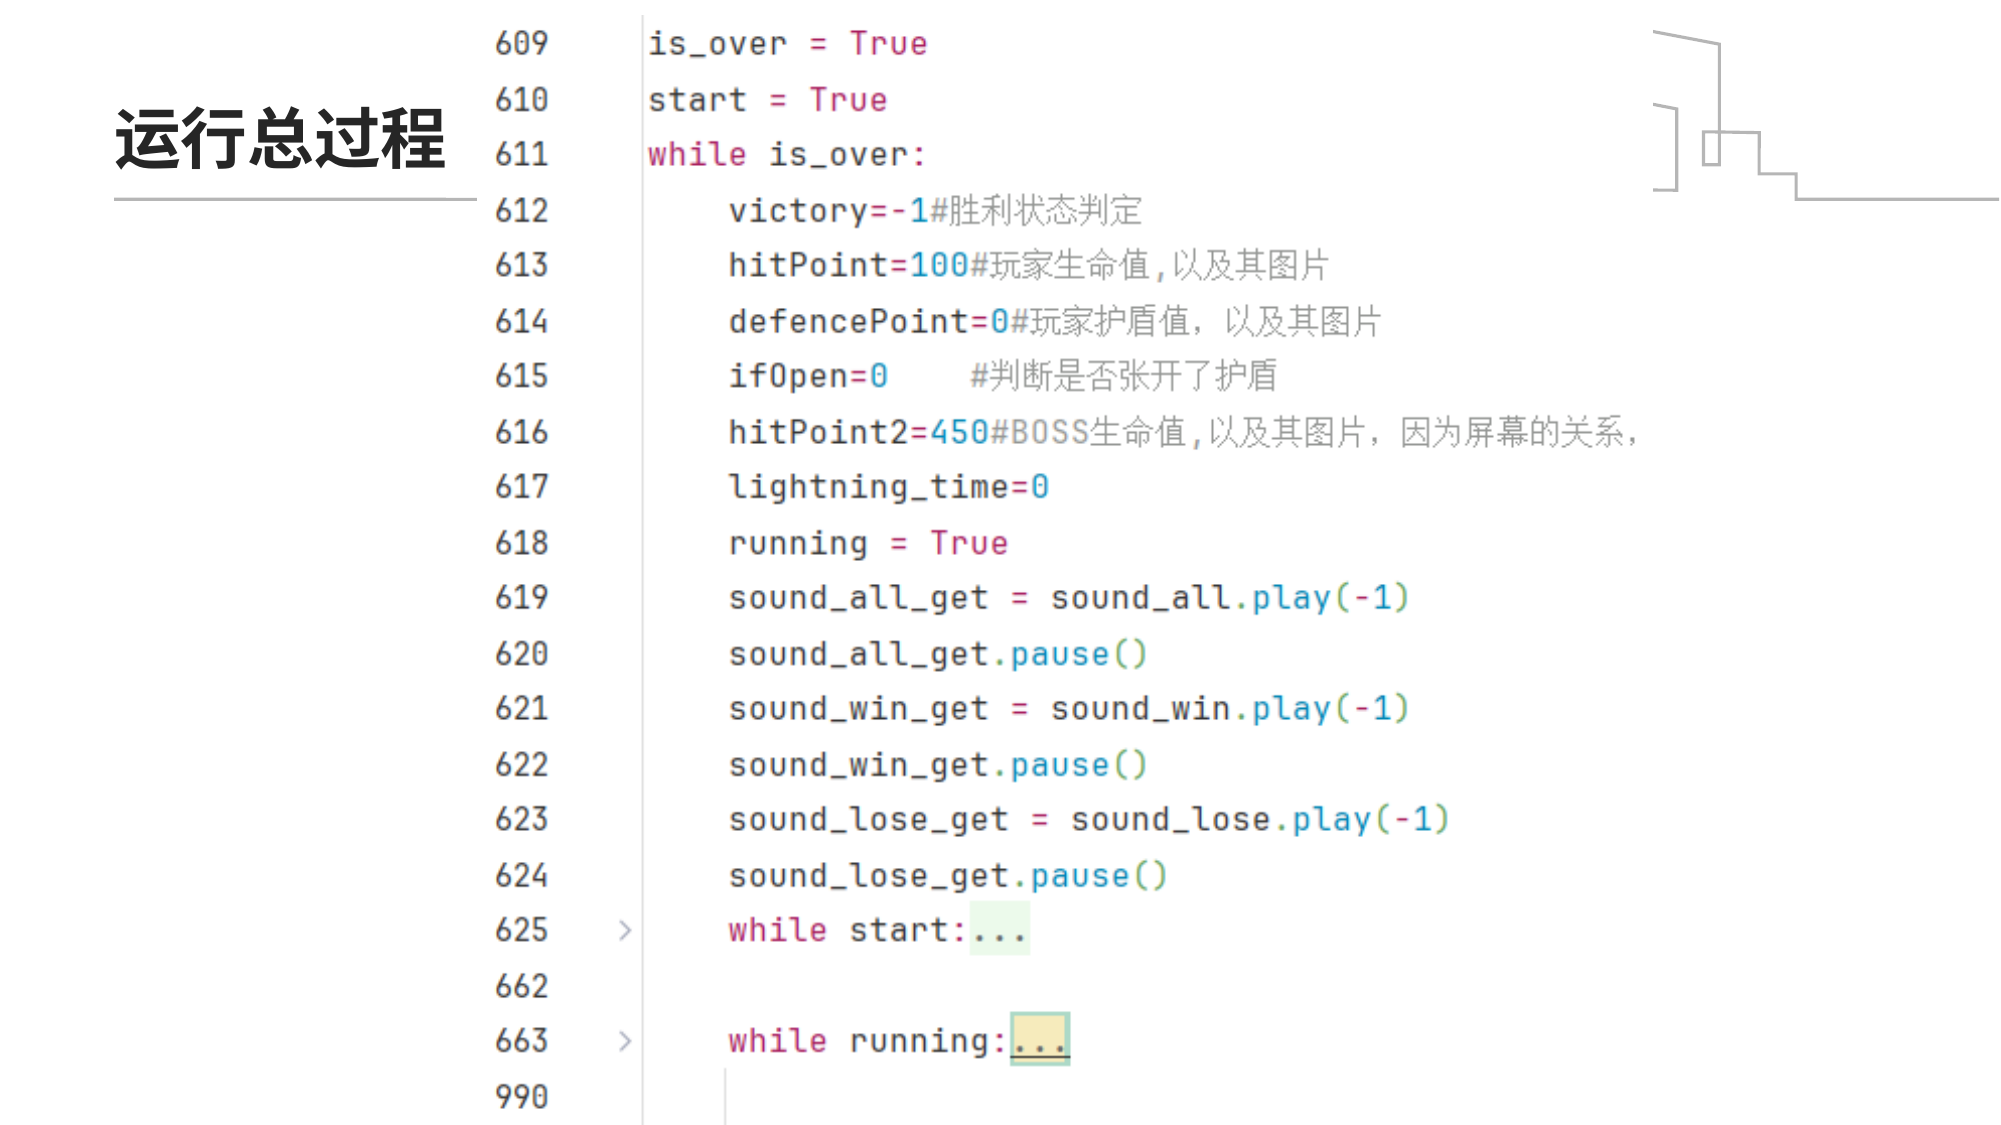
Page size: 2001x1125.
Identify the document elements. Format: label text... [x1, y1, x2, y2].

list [477, 15, 1653, 1125]
title 运行总过程 [114, 59, 477, 178]
title 运行总过程 [1653, 59, 1886, 178]
